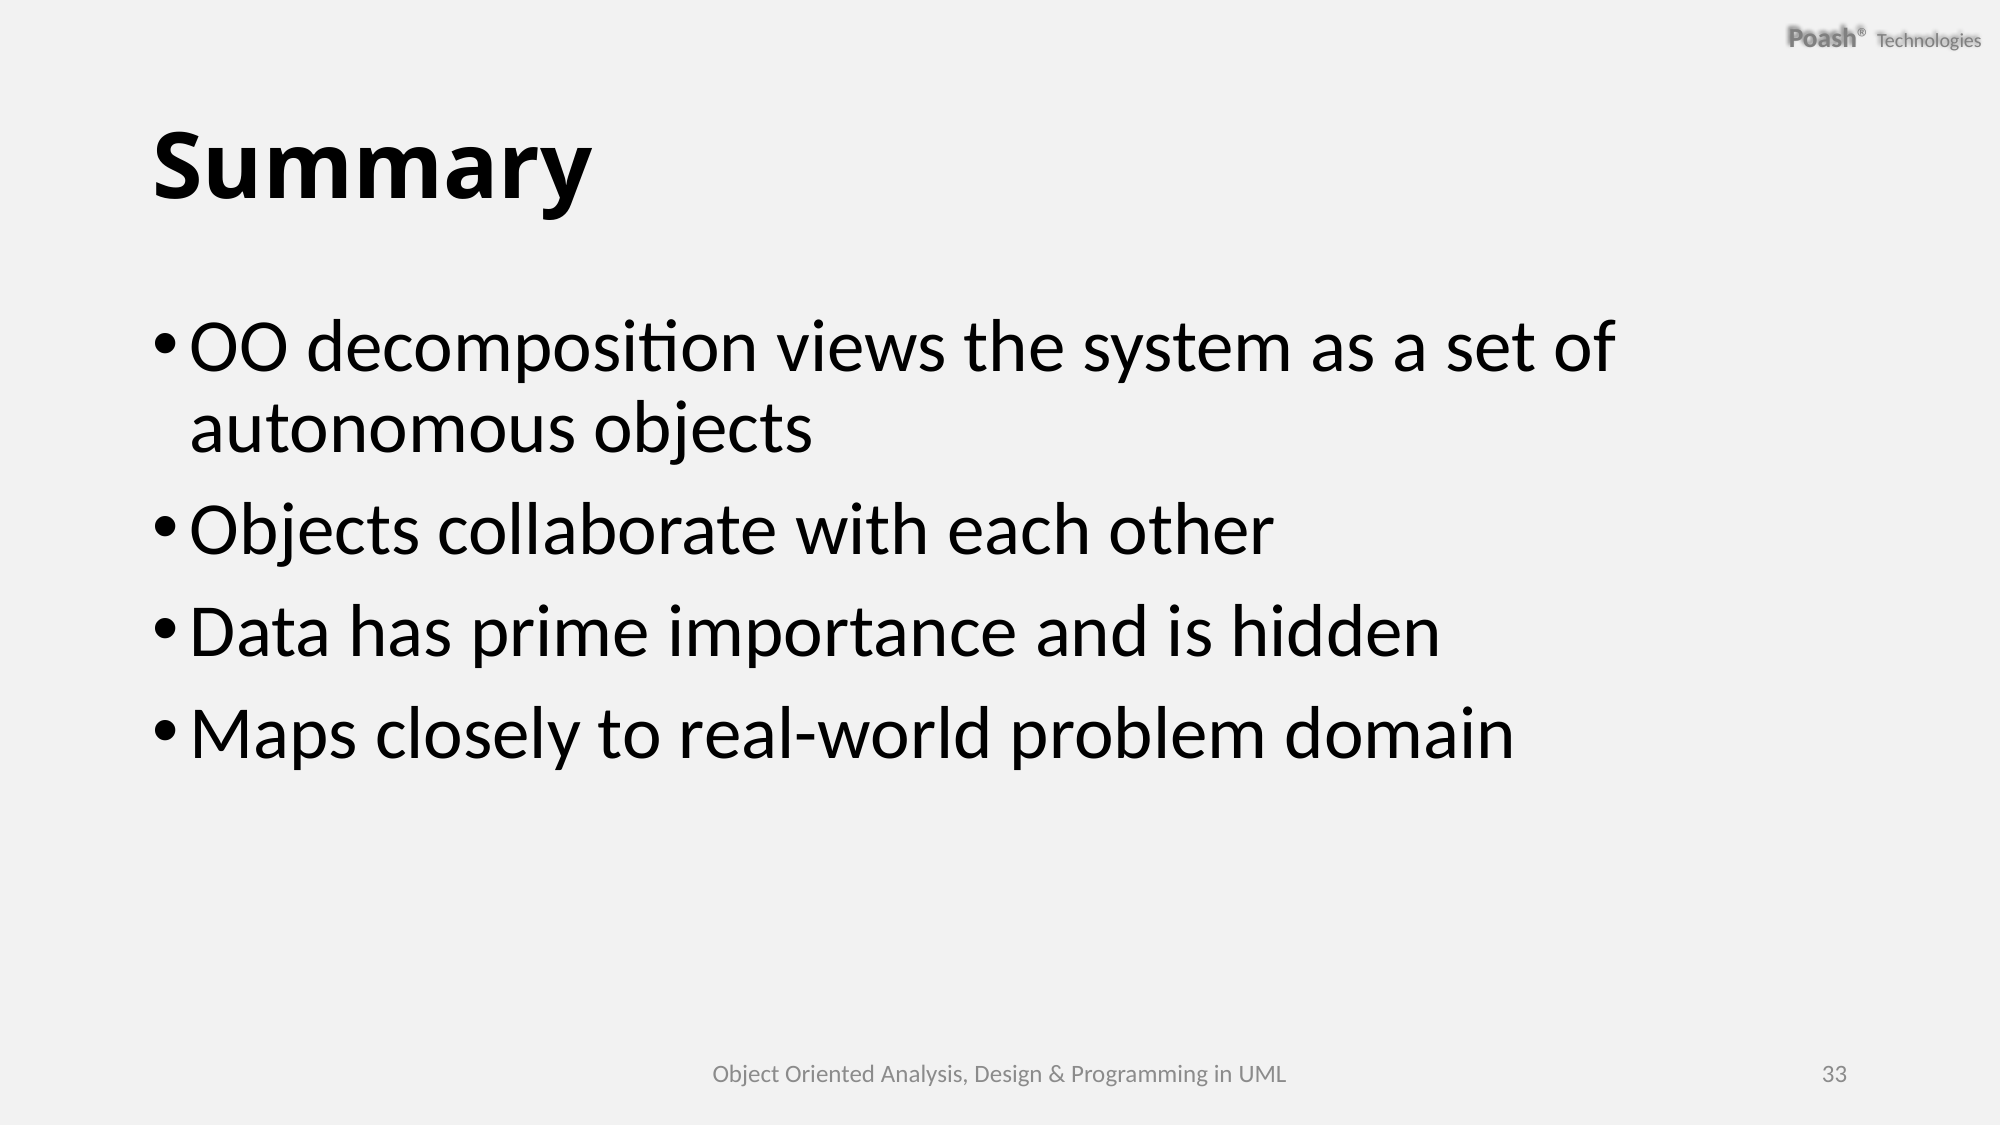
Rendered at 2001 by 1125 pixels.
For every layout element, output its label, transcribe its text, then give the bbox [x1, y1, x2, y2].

list OO decomposition views the system as a set of autonomous objects Objects collaborate with each other Data has prime importance and is hidden Maps closely to real-world problem domain [137, 299, 1863, 1014]
footer Object Oriented Analysis, Design & Programming in UML [662, 1042, 1338, 1103]
slide_number 33 [1412, 1042, 1863, 1103]
title Summary [137, 59, 1863, 278]
